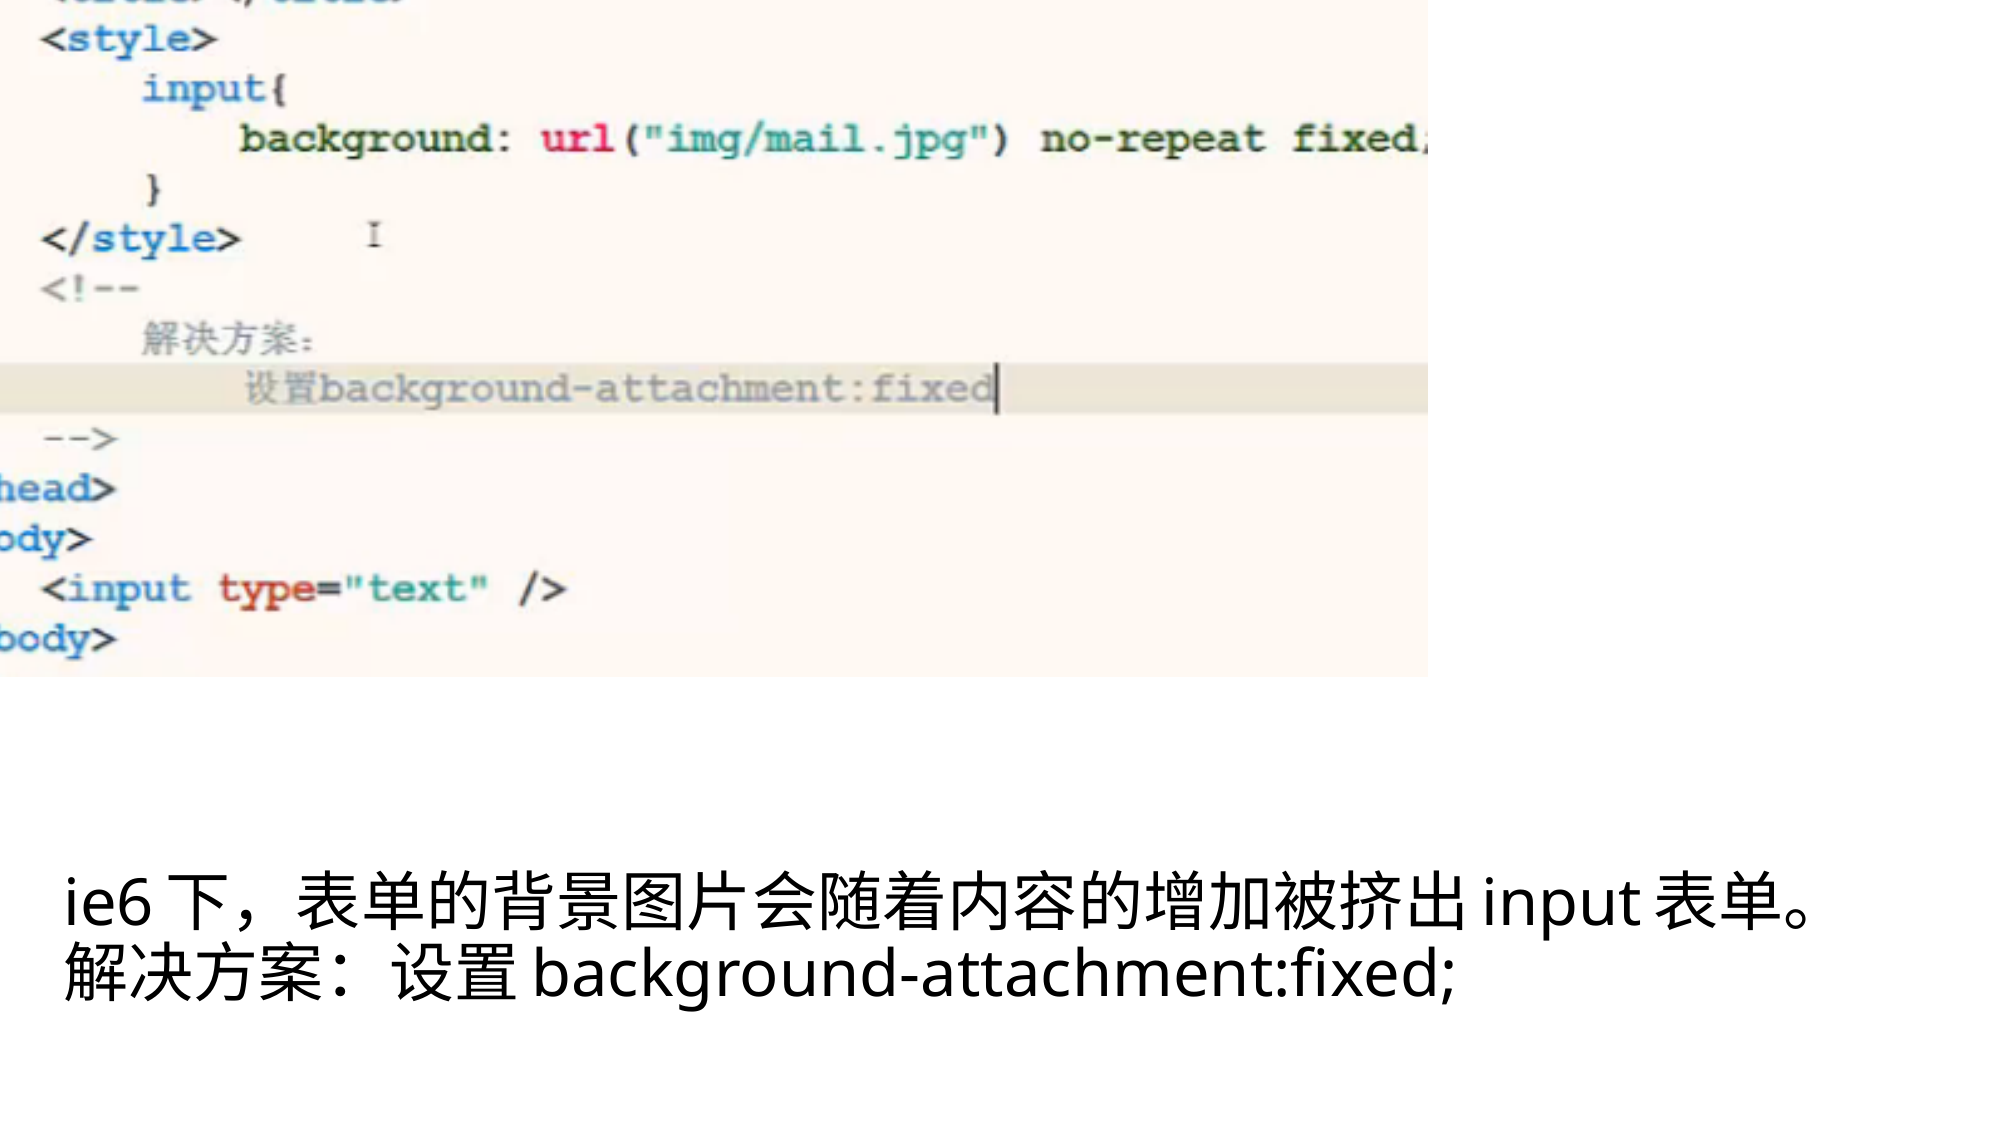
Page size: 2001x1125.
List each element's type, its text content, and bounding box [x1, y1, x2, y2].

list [0, 0, 1428, 677]
title ie6下，表单的背景图片会随着内容的增加被挤出input表单。 解决方案：设置background-attachment:fixed; [48, 831, 1934, 1049]
